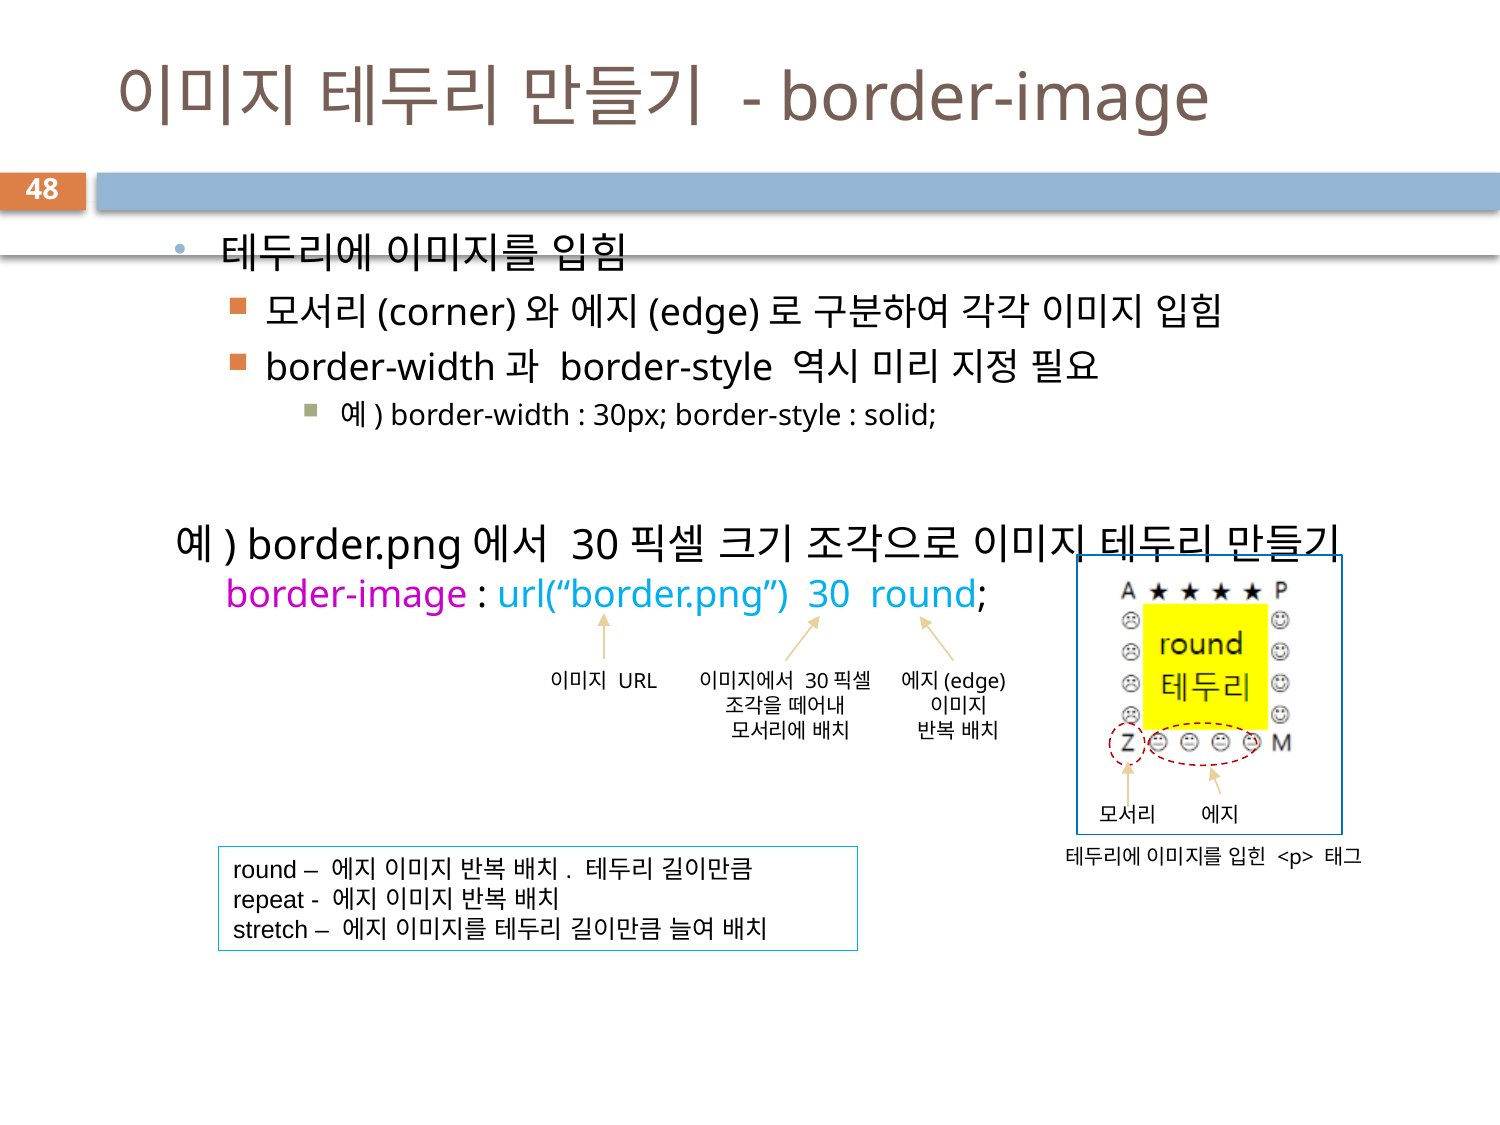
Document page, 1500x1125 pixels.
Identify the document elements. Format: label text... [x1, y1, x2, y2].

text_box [210, 554, 1392, 878]
slide_number 48 [0, 170, 87, 211]
list 테두리에 이미지를 입힘 모서리(corner)와 에지(edge)로 구분하여 각각 이미지 입힘 border-width과 border-style 역시 미리 지정 필요 예) border-width : 30px; border-style : solid; 예) border.png에서 30픽셀 크기 조각으로 이미지 테두리 만들기 [100, 219, 1438, 1047]
text_box round – 에지 이미지 반복 배치. 테두리 길이만큼 repeat - 에지 이미지 반복 배치 stretch – 에지 이미지를 테두리 길이만큼 늘여 배치 [218, 886, 858, 951]
title 이미지 테두리 만들기 - border-image [100, 37, 1438, 149]
